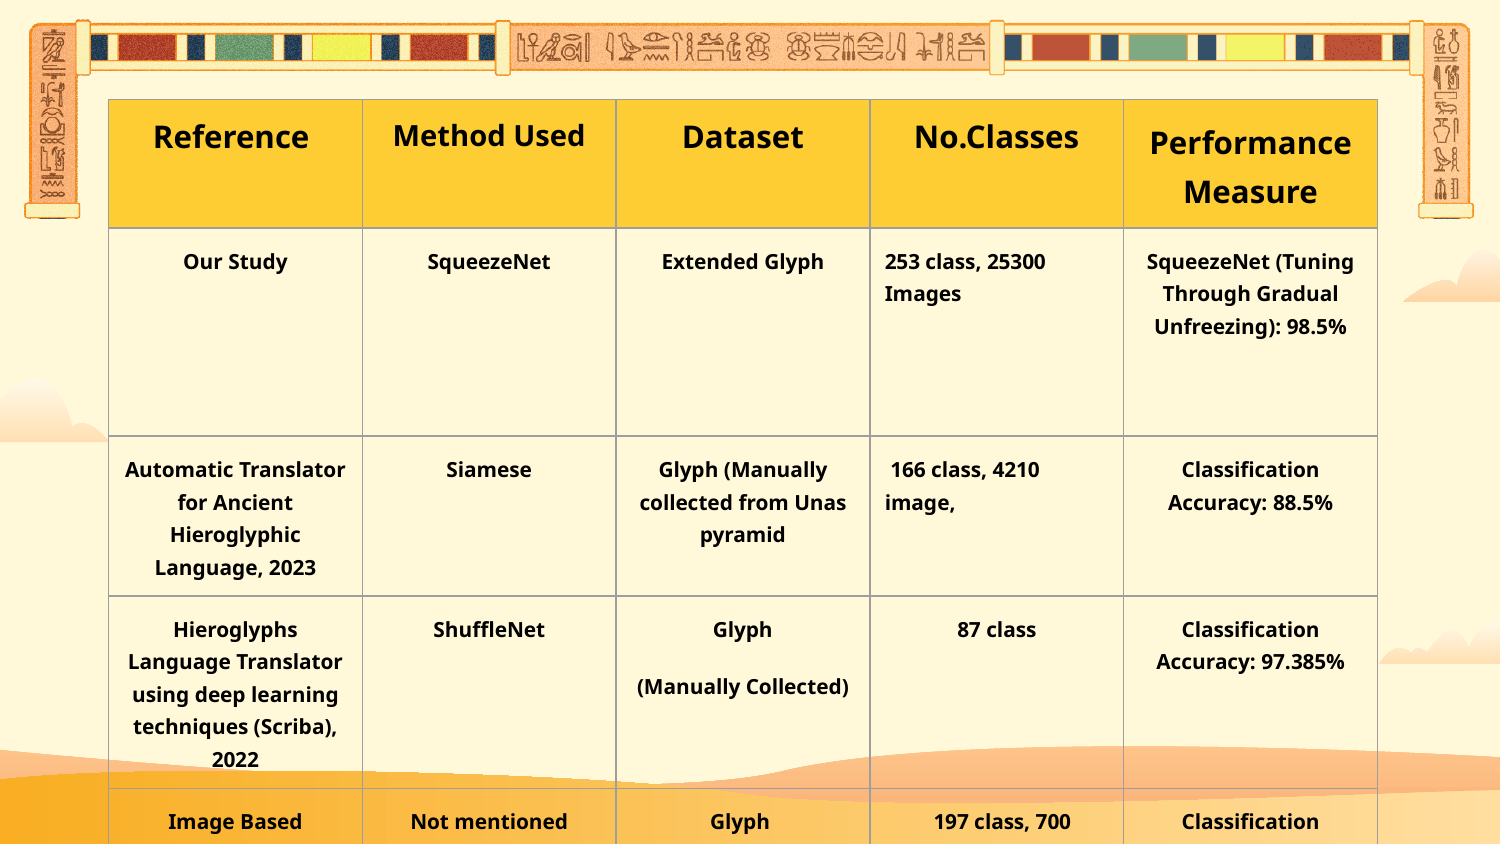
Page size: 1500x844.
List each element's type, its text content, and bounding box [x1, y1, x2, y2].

table_cell Glyph [617, 789, 869, 844]
table_cell SqueezeNet (Tuning Through Gradual Unfreezing): 98.5% [1124, 229, 1377, 435]
table_cell Automatic Translator for Ancient Hieroglyphic Language, 2023 [109, 437, 362, 595]
table_cell Glyph (Manually Collected) [617, 597, 869, 788]
table_cell Not mentioned [363, 789, 615, 844]
table_cell Siamese [363, 437, 615, 595]
table_cell Classification Accuracy: 66.64% [1124, 789, 1377, 844]
table_cell 87 class [871, 597, 1123, 788]
picture [0, 0, 1499, 219]
table_cell Glyph (Manually collected from Unas pyramid [617, 437, 869, 595]
table_header Performance Measure [1124, 100, 1377, 227]
table_cell 253 class, 25300 Images [871, 229, 1123, 435]
table_header Method Used [363, 100, 615, 227]
table_cell Classification Accuracy: 88.5% [1124, 437, 1377, 595]
table_header No.Classes [871, 100, 1123, 227]
table_cell SqueezeNet [363, 229, 615, 435]
table_cell 197 class, 700 images [871, 789, 1123, 844]
table_cell ShuffleNet [363, 597, 615, 788]
table_cell Classification Accuracy: 97.385% [1124, 597, 1377, 788]
table_cell 166 class, 4210 image, [871, 437, 1123, 595]
table_header Reference [109, 100, 362, 227]
table_header Dataset [617, 100, 869, 227]
table_cell Our Study [109, 229, 362, 435]
table_cell Extended Glyph [617, 229, 869, 435]
table_cell Hieroglyphs Language Translator using deep learning techniques (Scriba), 2022 [109, 597, 362, 788]
table_cell Image Based Hieroglyphic Character Recognition, 2018 [109, 789, 362, 844]
